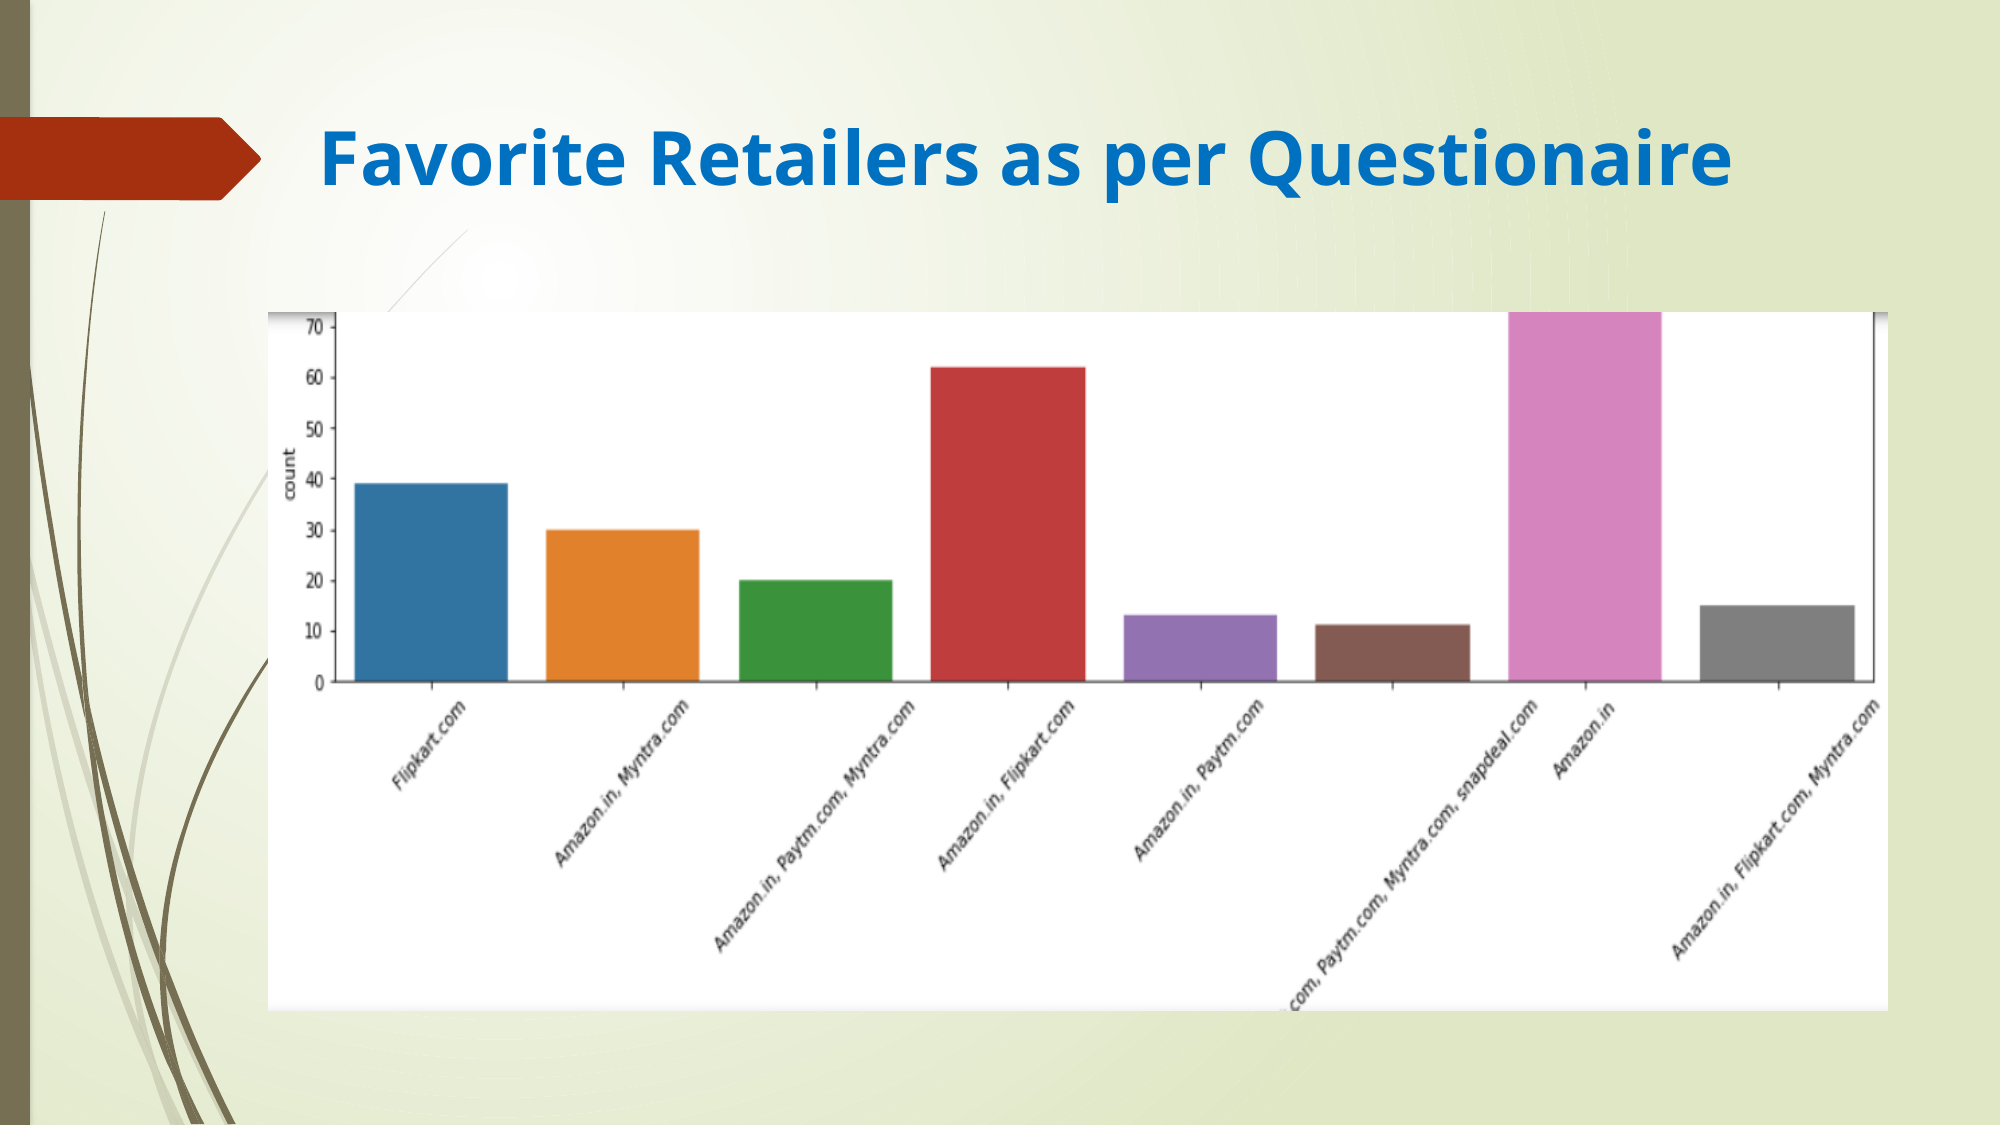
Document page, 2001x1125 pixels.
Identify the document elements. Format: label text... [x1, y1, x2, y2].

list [268, 312, 1888, 1012]
title Favorite Retailers as per Questionaire [303, 102, 1888, 311]
